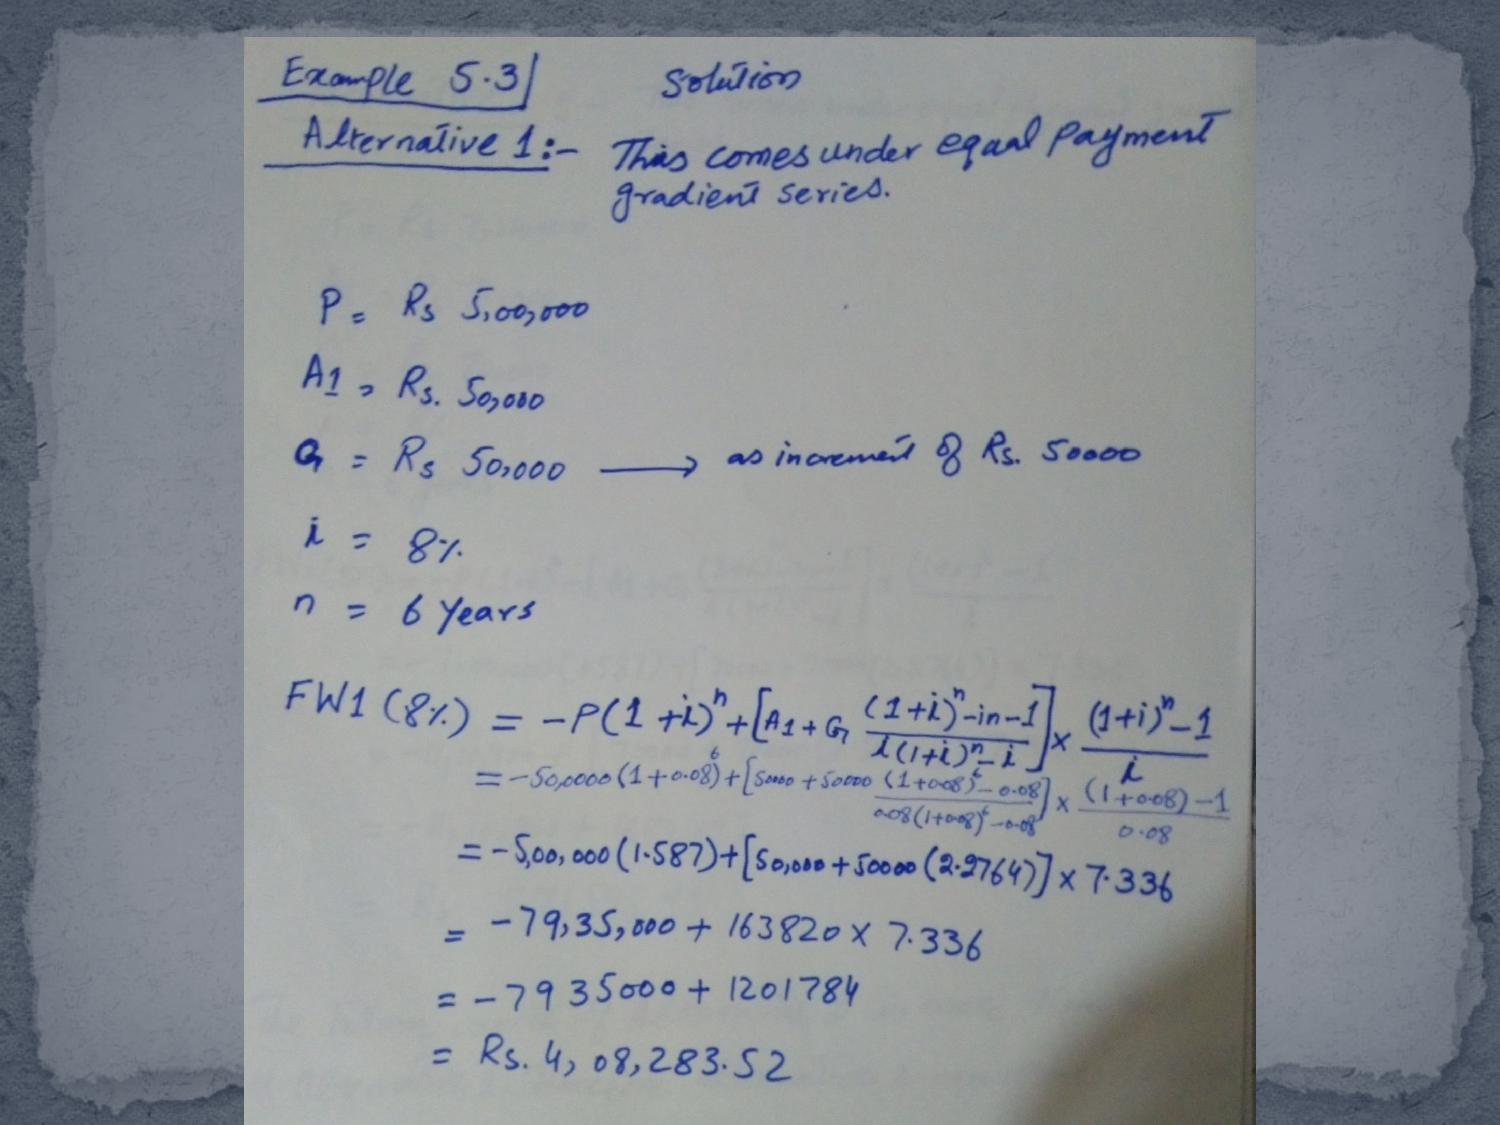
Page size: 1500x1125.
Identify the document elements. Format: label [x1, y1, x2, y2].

picture [244, 37, 1256, 1125]
